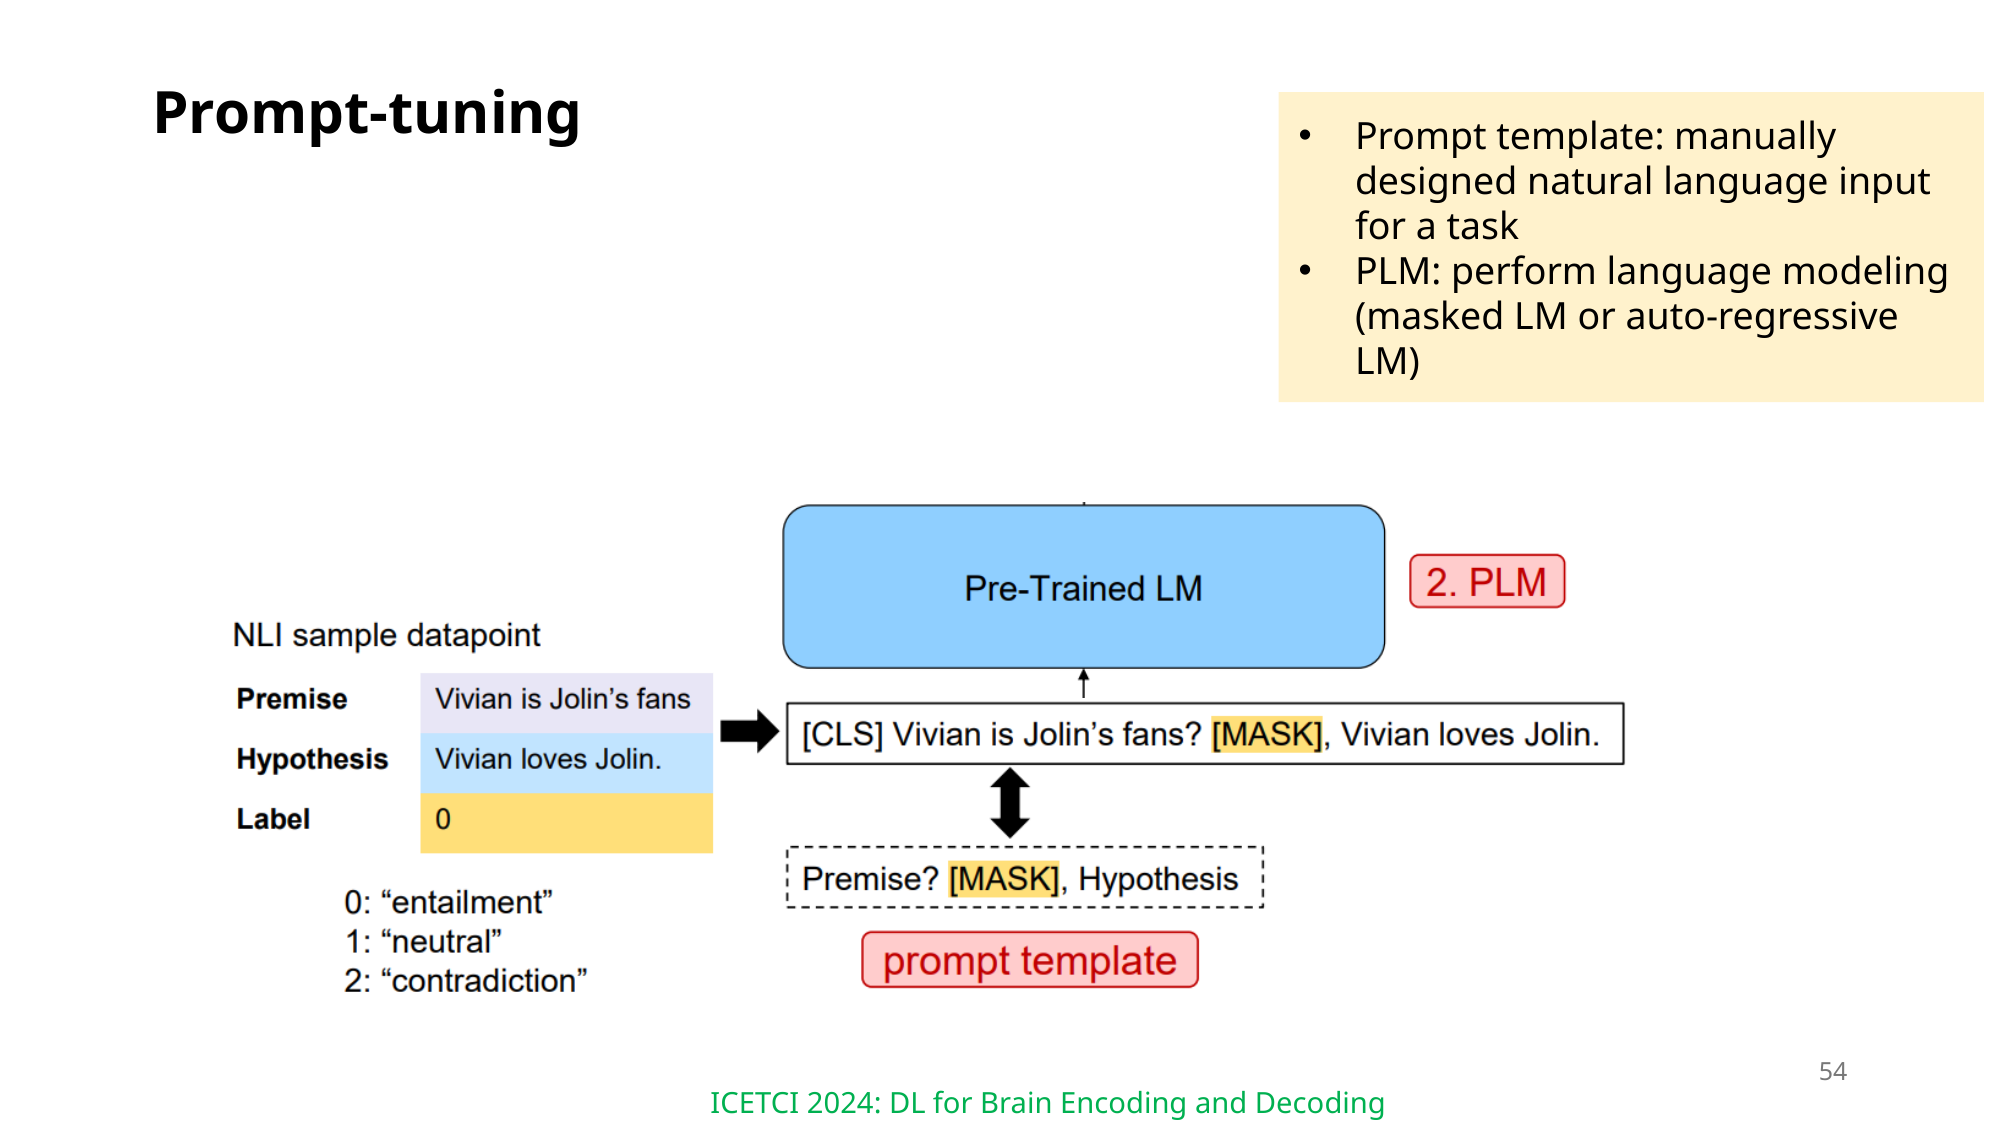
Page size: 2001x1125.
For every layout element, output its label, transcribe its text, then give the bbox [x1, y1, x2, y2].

footer ICETCI 2024: DL for Brain Encoding and Decoding [671, 1071, 1425, 1125]
text_box Prompt template: manually designed natural language input for a task PLM: perform language modeling (masked LM or auto-regressive LM) [1278, 92, 1984, 403]
title Prompt-tuning [137, 59, 1863, 170]
picture [214, 502, 1768, 1015]
slide_number 54 [1412, 1042, 1863, 1103]
